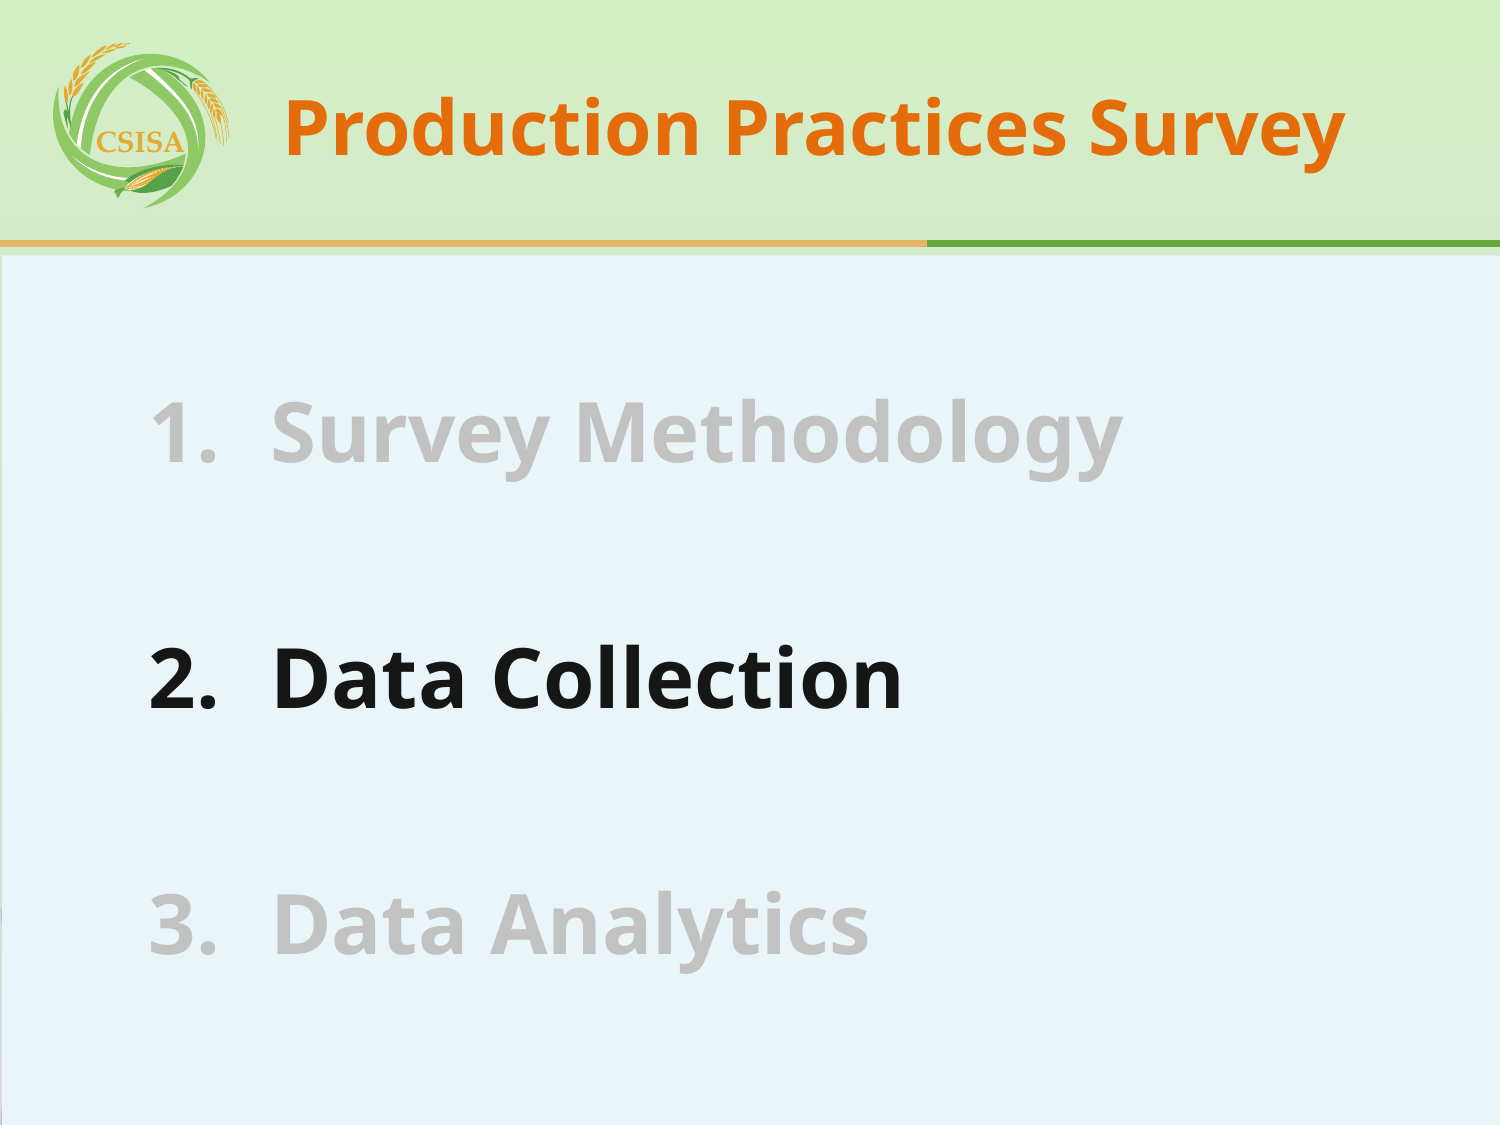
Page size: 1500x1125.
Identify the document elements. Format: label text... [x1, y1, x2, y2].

title Production Practices Survey [266, 30, 1411, 219]
list Survey Methodology Data Collection Data Analytics [2, 255, 1500, 1125]
